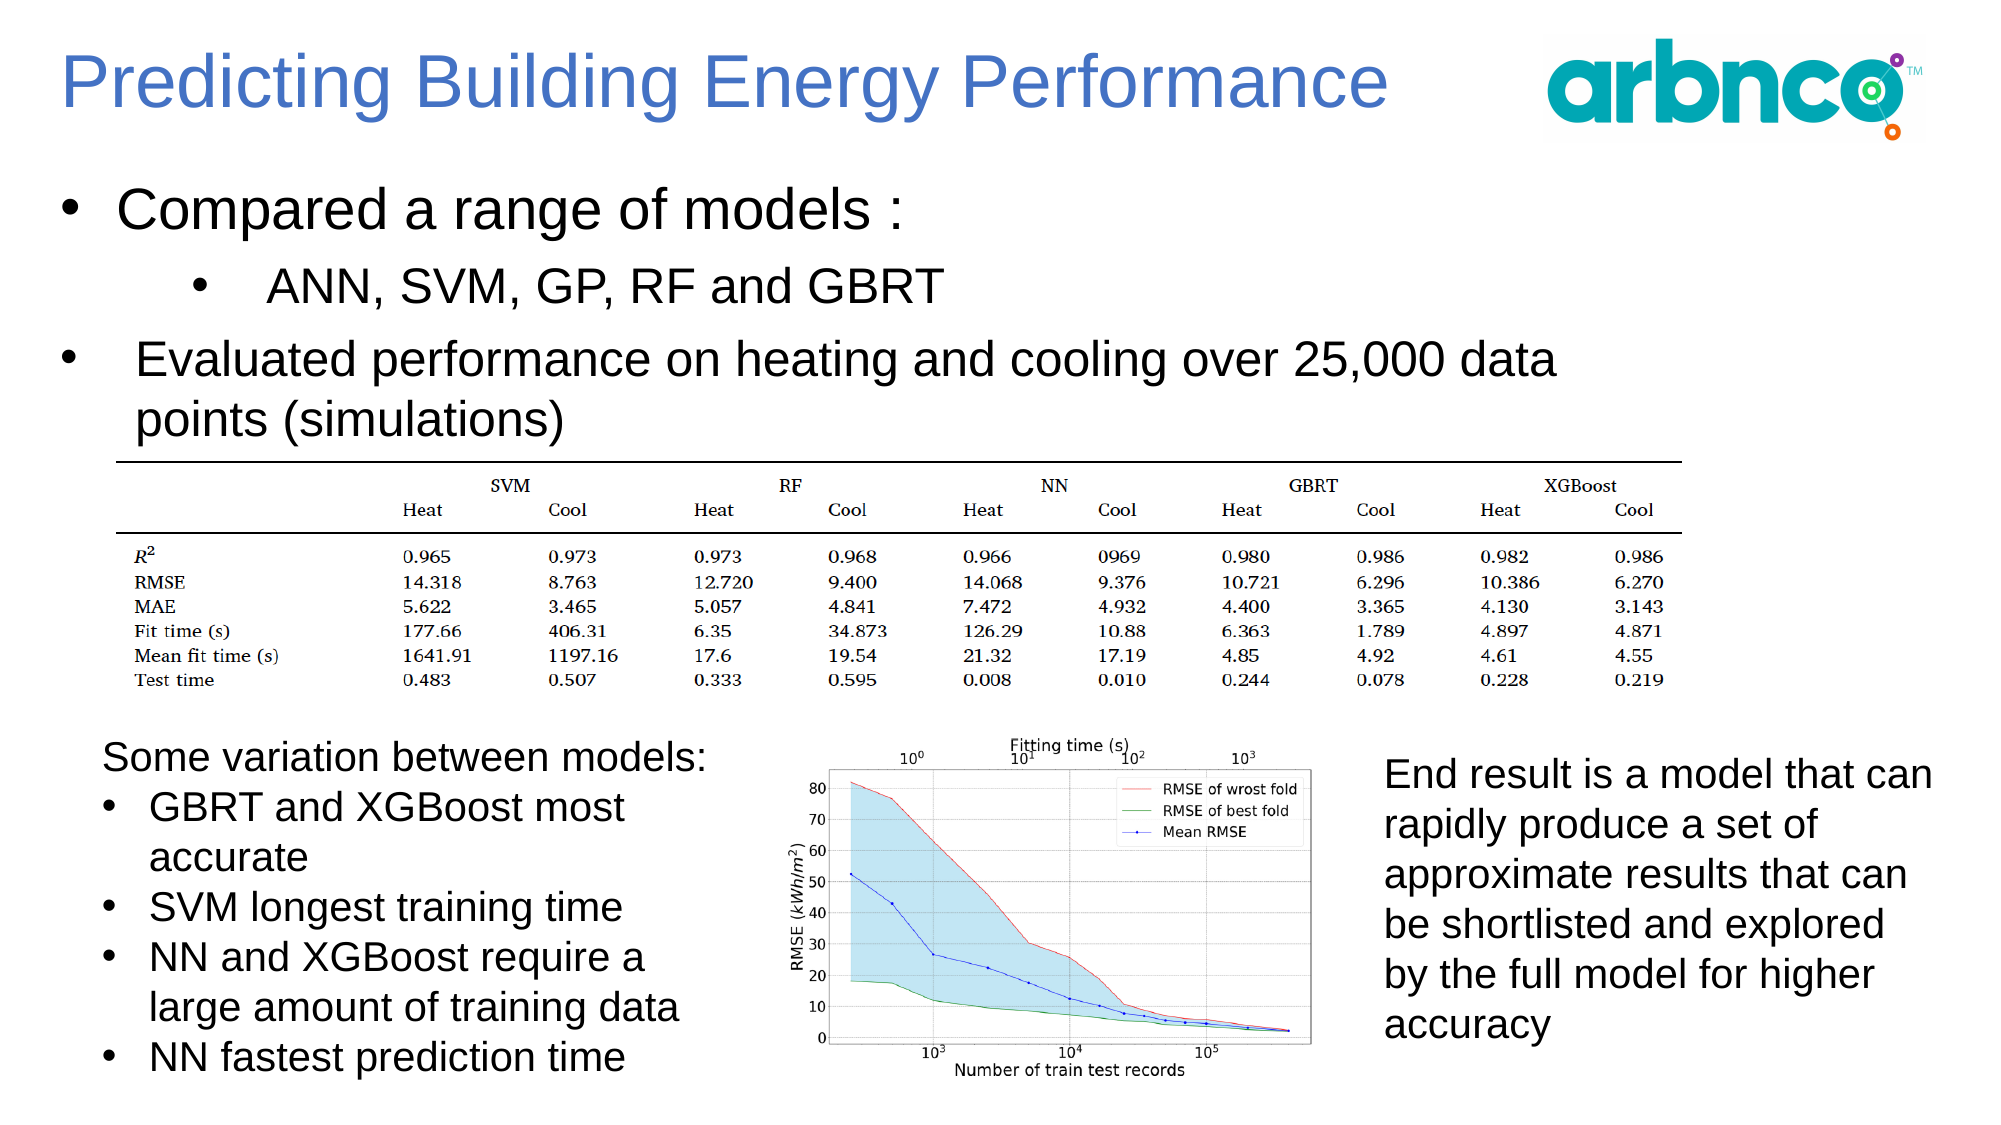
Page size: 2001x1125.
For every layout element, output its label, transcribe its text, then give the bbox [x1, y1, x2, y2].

picture [1543, 34, 1926, 144]
picture [111, 455, 1689, 693]
text_box Compared a range of models : ANN, SVM, GP, RF and GBRT Evaluated performance on heating and cooling over 25,000 data points (simulations) [45, 148, 1653, 426]
text_box Some variation between models: GBRT and XGBoost most accurate SVM longest training time NN and XGBoost require a large amount of training data NN fastest prediction time [87, 722, 736, 1088]
text_box Predicting Building Energy Performance [45, 34, 1413, 149]
picture [781, 722, 1324, 1084]
text_box End result is a model that can rapidly produce a set of approximate results that can be shortlisted and explored by the full model for higher accuracy [1369, 739, 1953, 1055]
